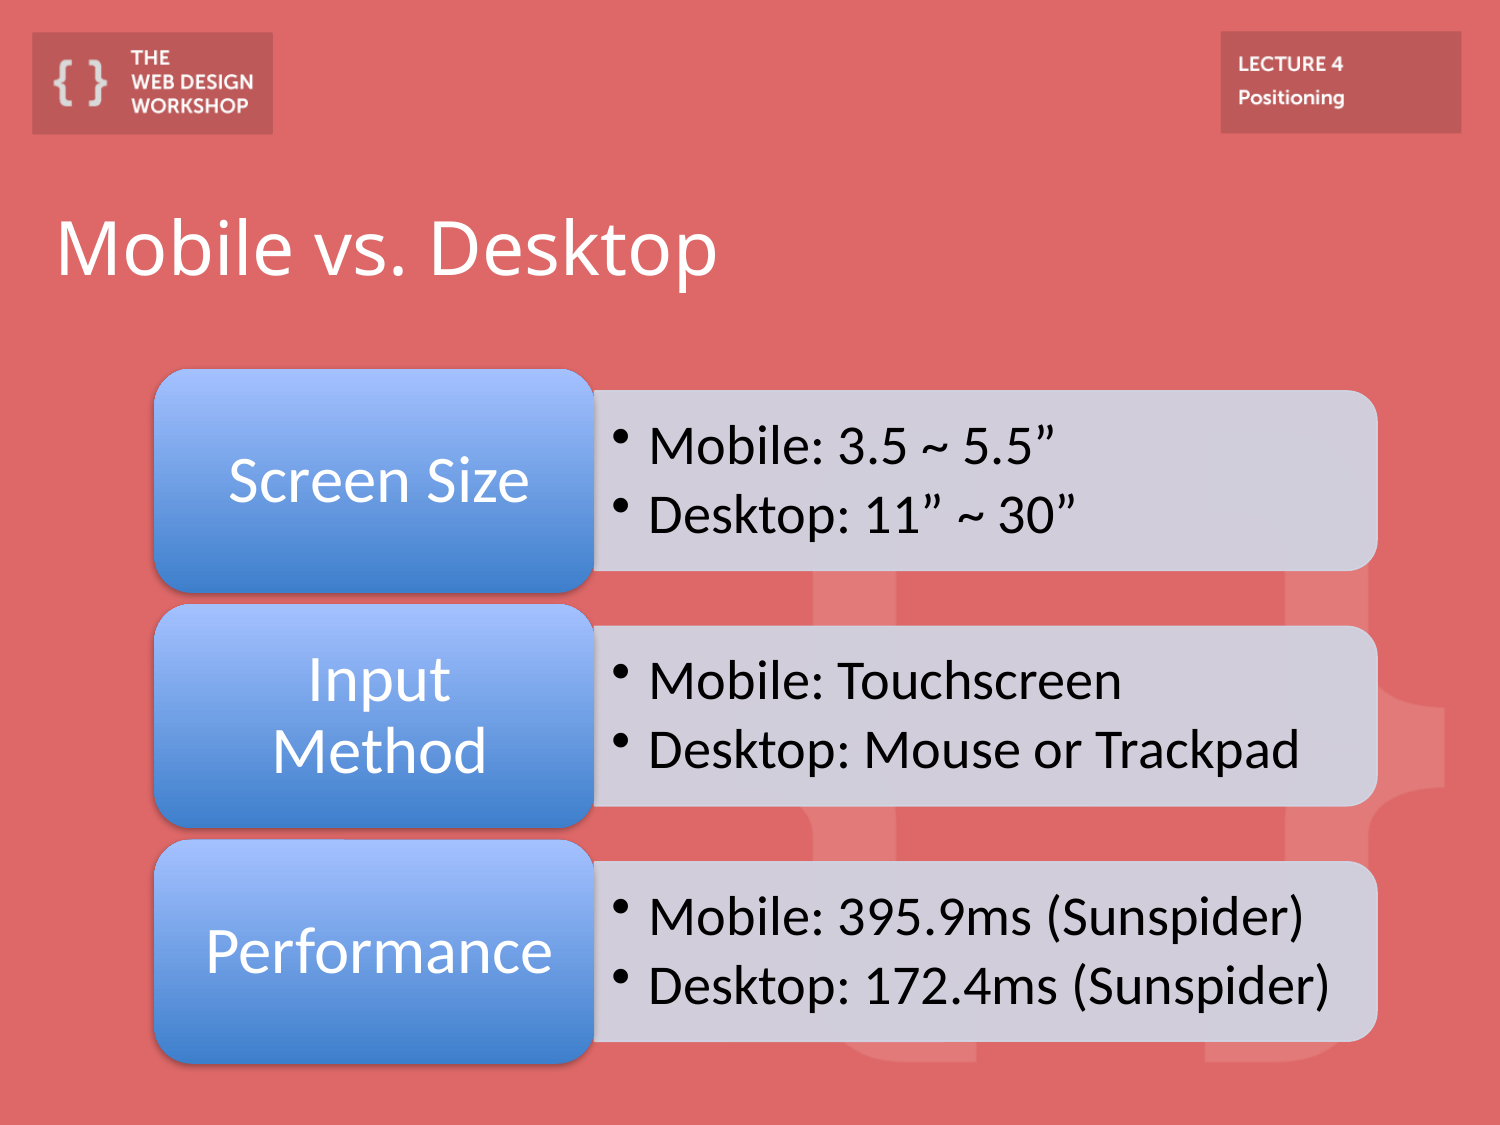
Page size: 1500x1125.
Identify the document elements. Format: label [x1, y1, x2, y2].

list [154, 368, 1378, 1065]
picture [0, 0, 1500, 1125]
